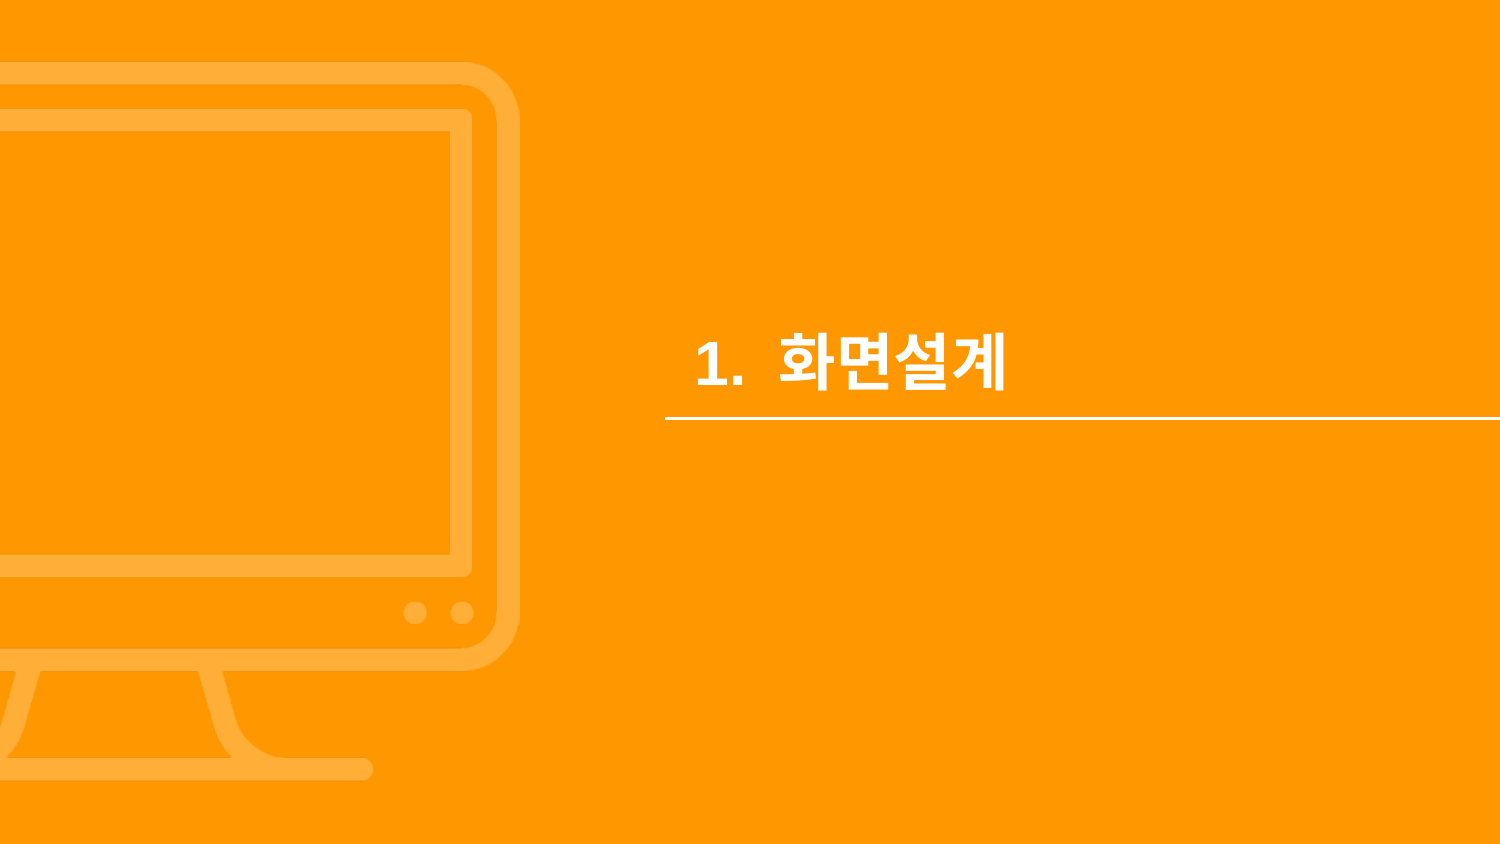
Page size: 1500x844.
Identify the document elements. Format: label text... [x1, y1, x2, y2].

text_box 1. 화면설계 [660, 290, 1024, 431]
picture [0, 21, 520, 823]
